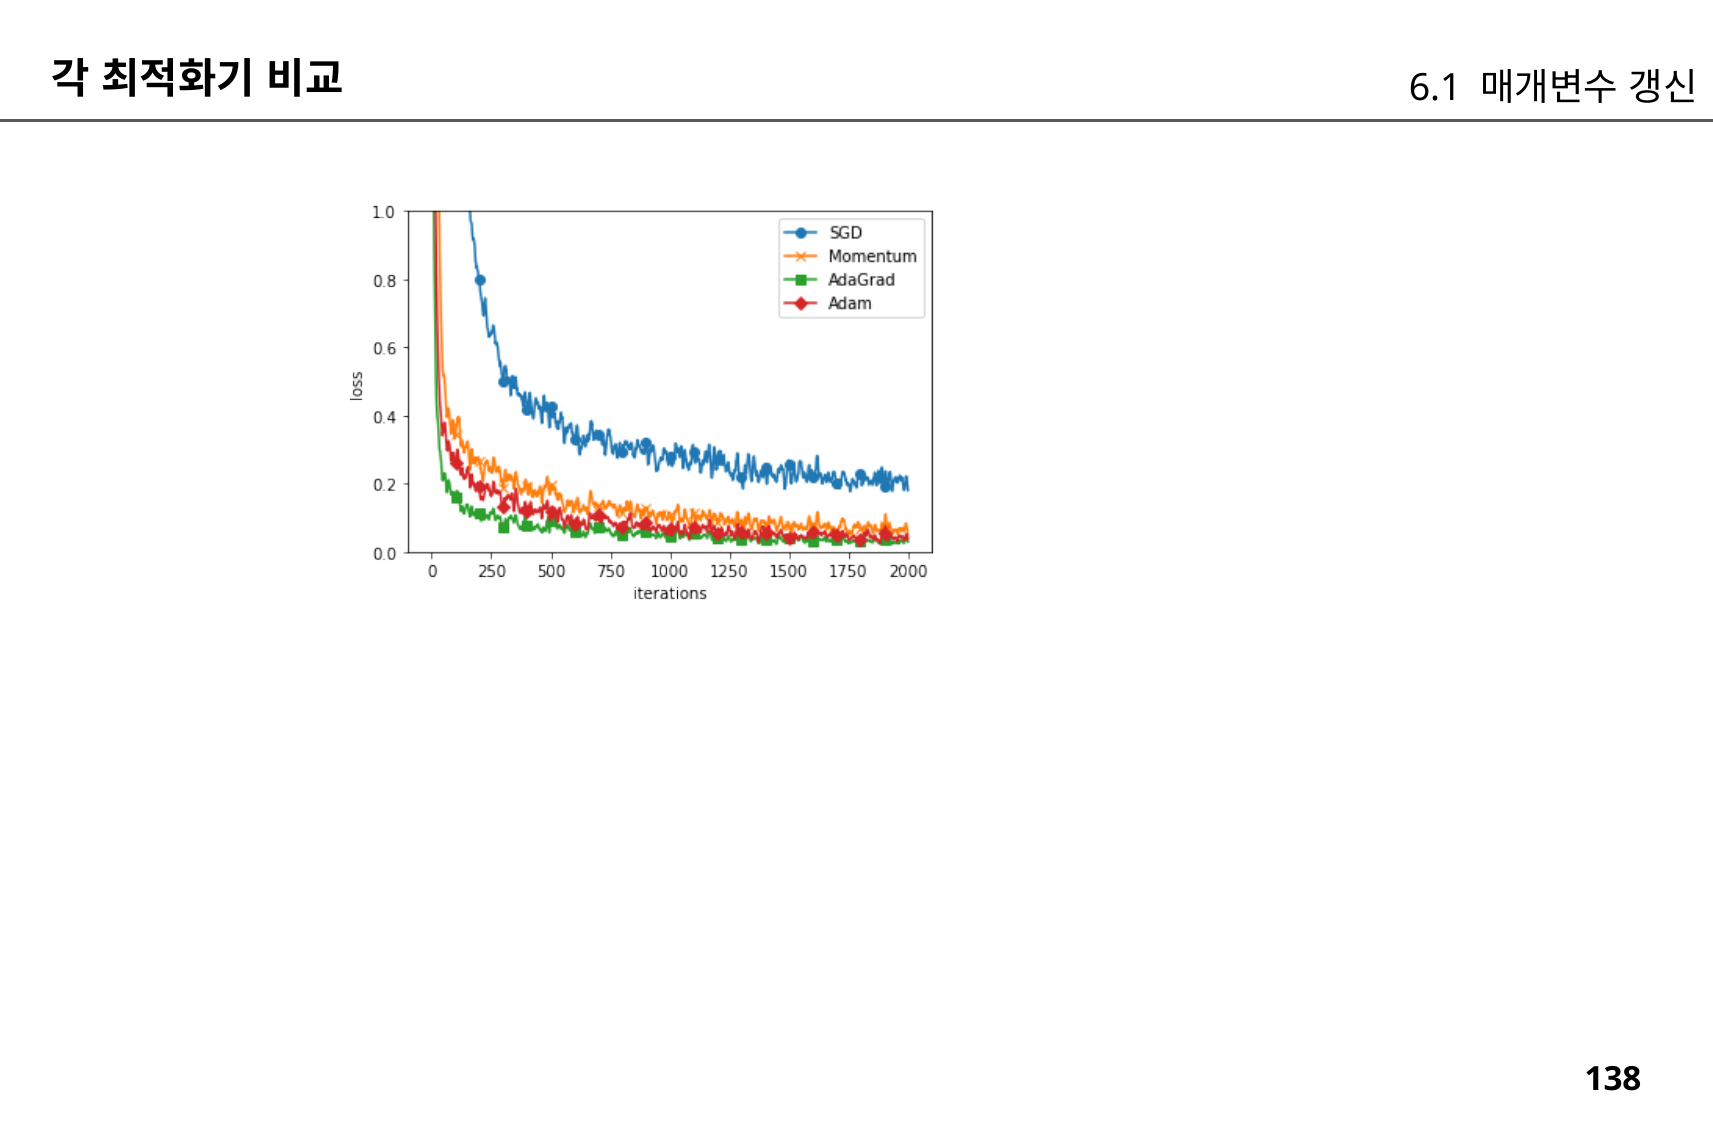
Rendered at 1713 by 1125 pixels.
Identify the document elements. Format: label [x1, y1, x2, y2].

picture [339, 195, 944, 612]
text_box [916, 44, 1713, 111]
text_box [11, 13, 803, 105]
